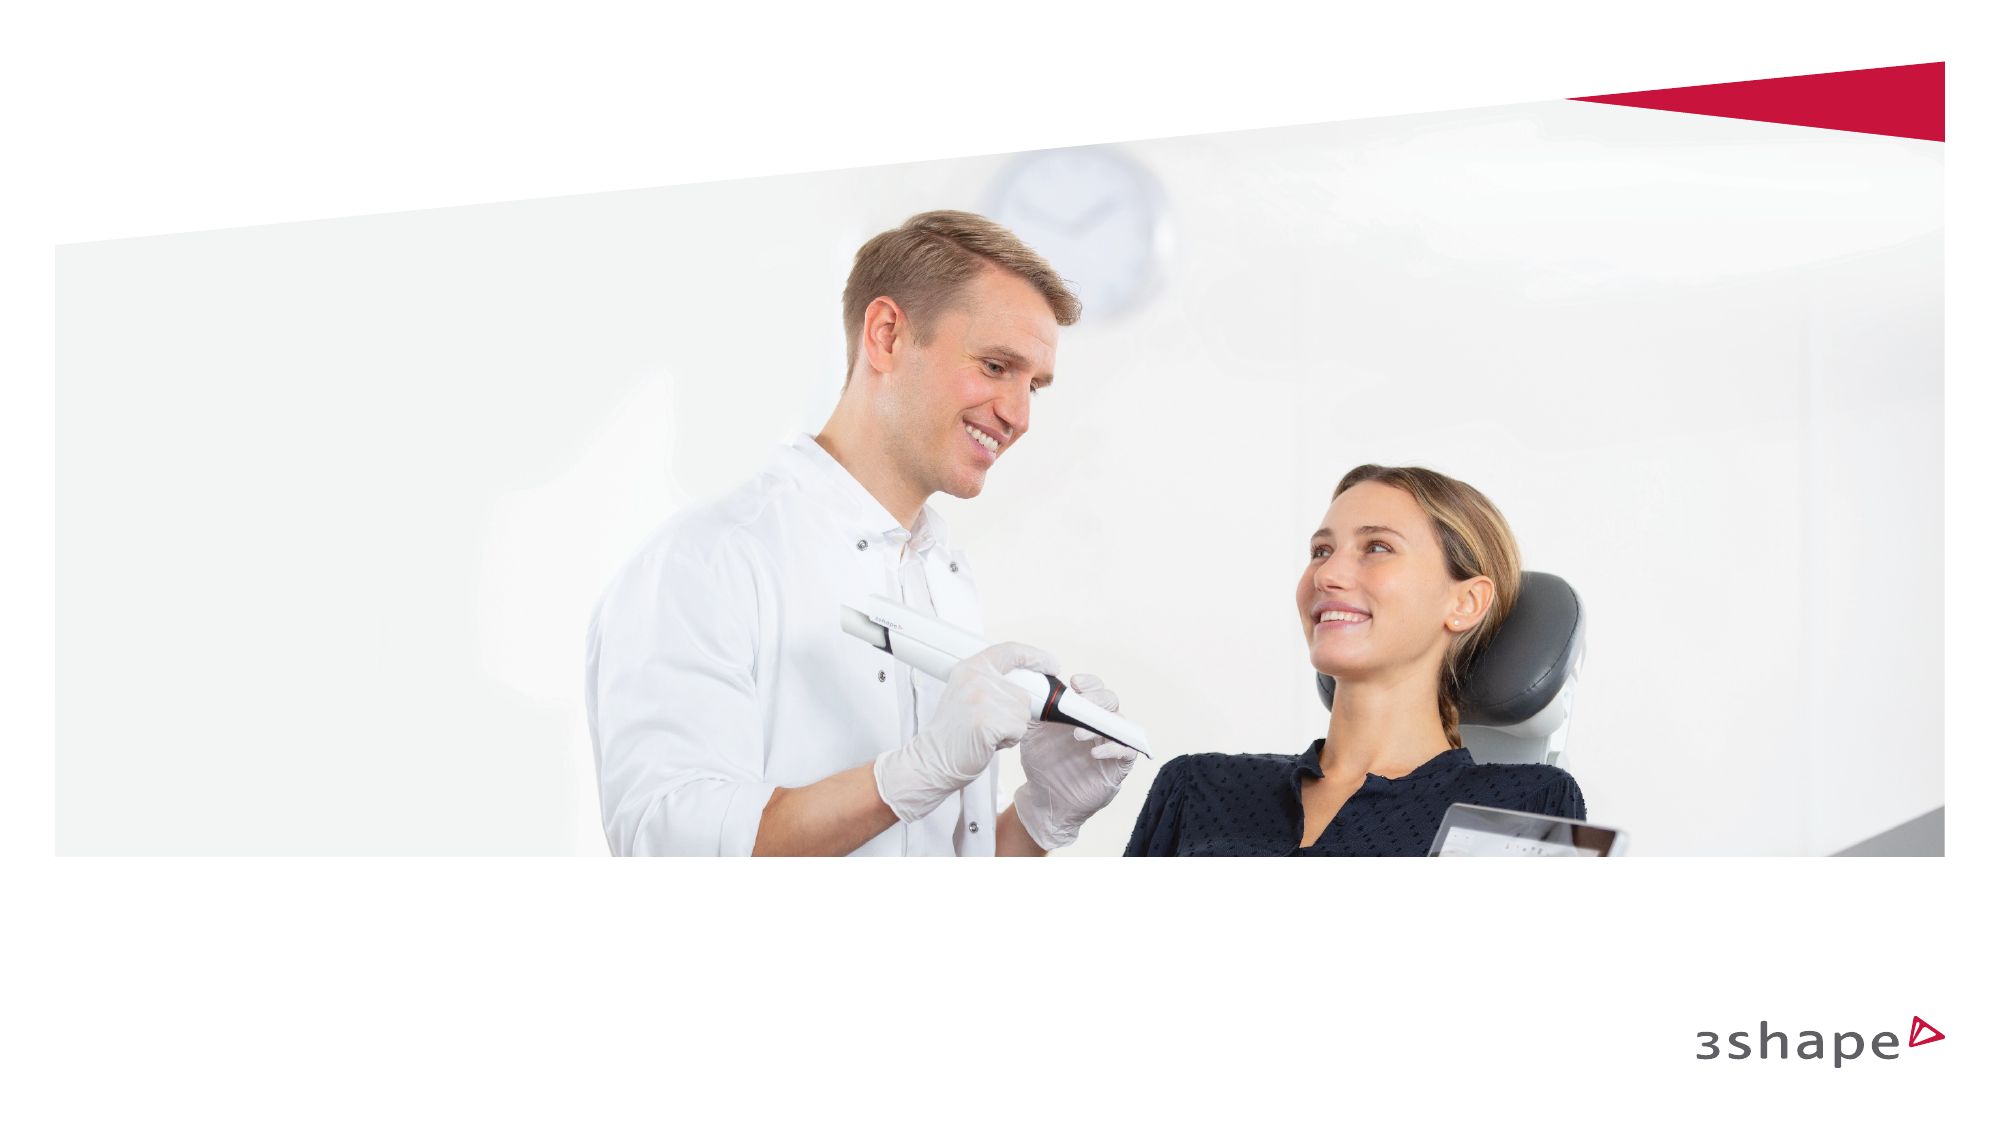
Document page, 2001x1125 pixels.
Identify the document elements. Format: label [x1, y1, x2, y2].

picture [54, 98, 1945, 858]
